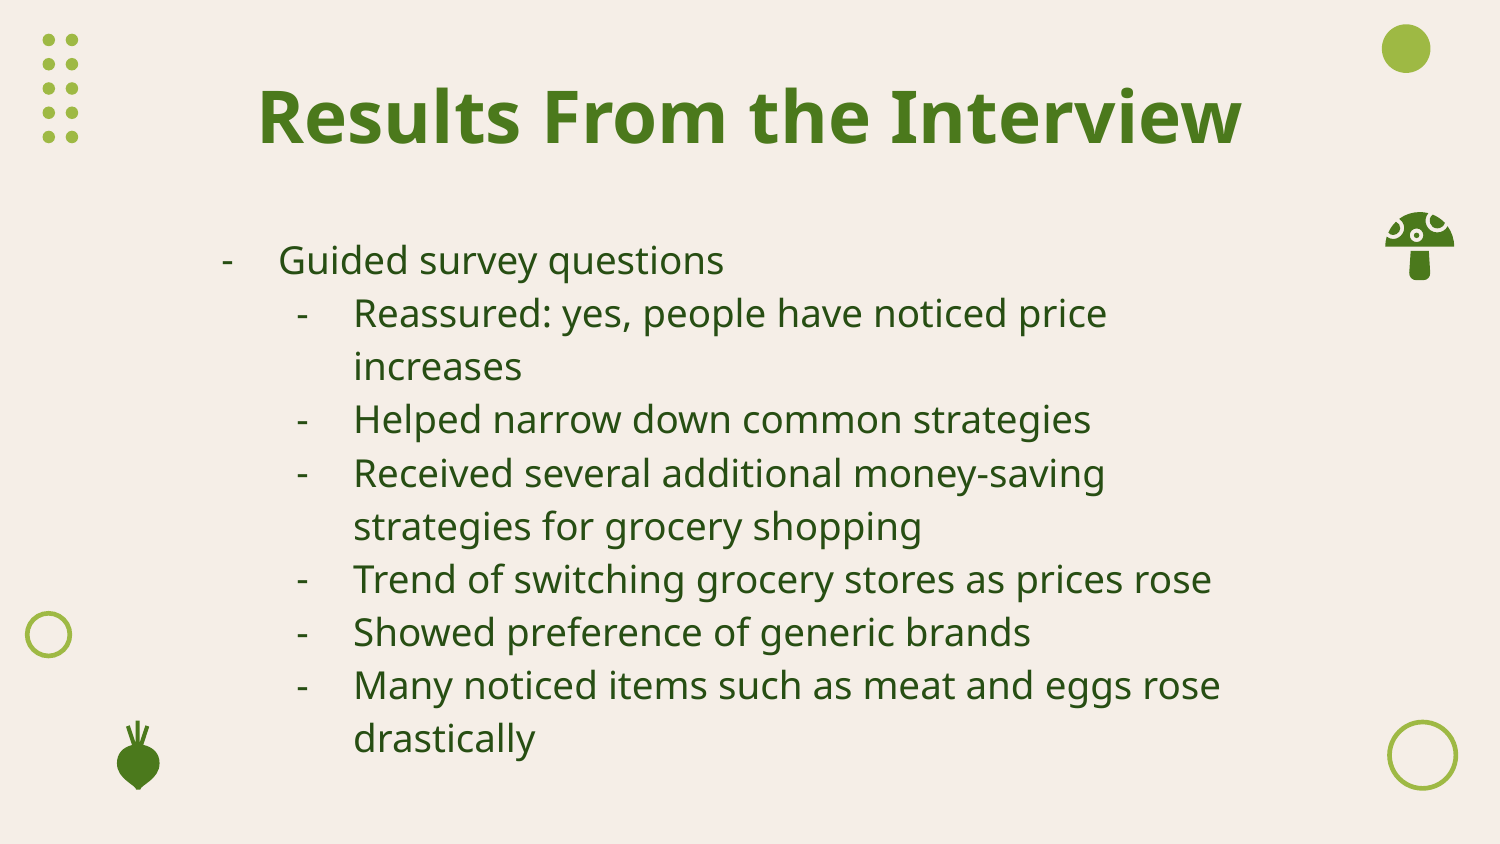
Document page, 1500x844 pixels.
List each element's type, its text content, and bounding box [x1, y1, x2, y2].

list Guided survey questions Reassured: yes, people have noticed price increases Helped narrow down common strategies Received several additional money-saving strategies for grocery shopping Trend of switching grocery stores as prices rose Showed preference of generic brands Many noticed items such as meat and eggs rose drastically [188, 199, 1293, 776]
text_box [116, 720, 160, 790]
title Results From the Interview [118, 67, 1382, 162]
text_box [1382, 211, 1455, 281]
